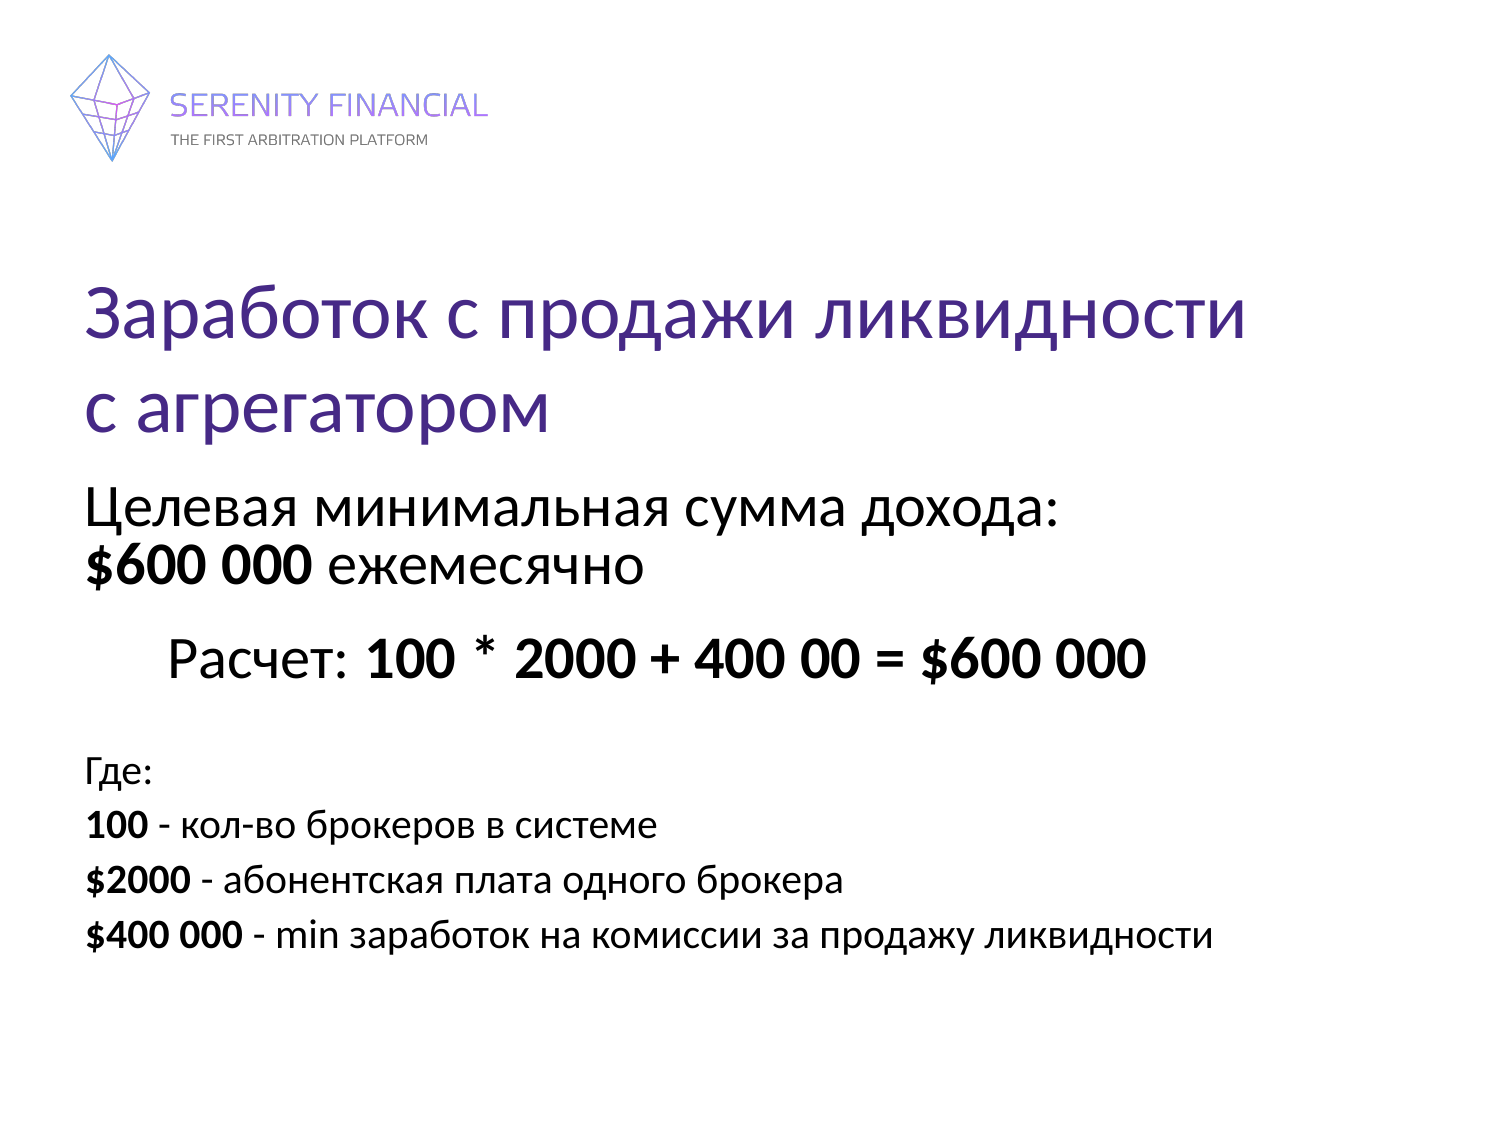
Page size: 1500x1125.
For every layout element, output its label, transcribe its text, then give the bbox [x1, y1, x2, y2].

text_box Расчет: 100 * 2000 + 400 00 = $600 000 [159, 624, 1158, 698]
list Целевая минимальная сумма дохода: $600 000 ежемесячно [77, 472, 1429, 618]
title Заработок с продажи ликвидности с агрегатором [76, 209, 1368, 498]
text_box Где: 100 - кол-во брокеров в системе $2000 - абонентская плата одного брокера $400 000 - min заработок на комиссии за продажу ликвидности [77, 744, 1428, 964]
picture [70, 54, 488, 162]
